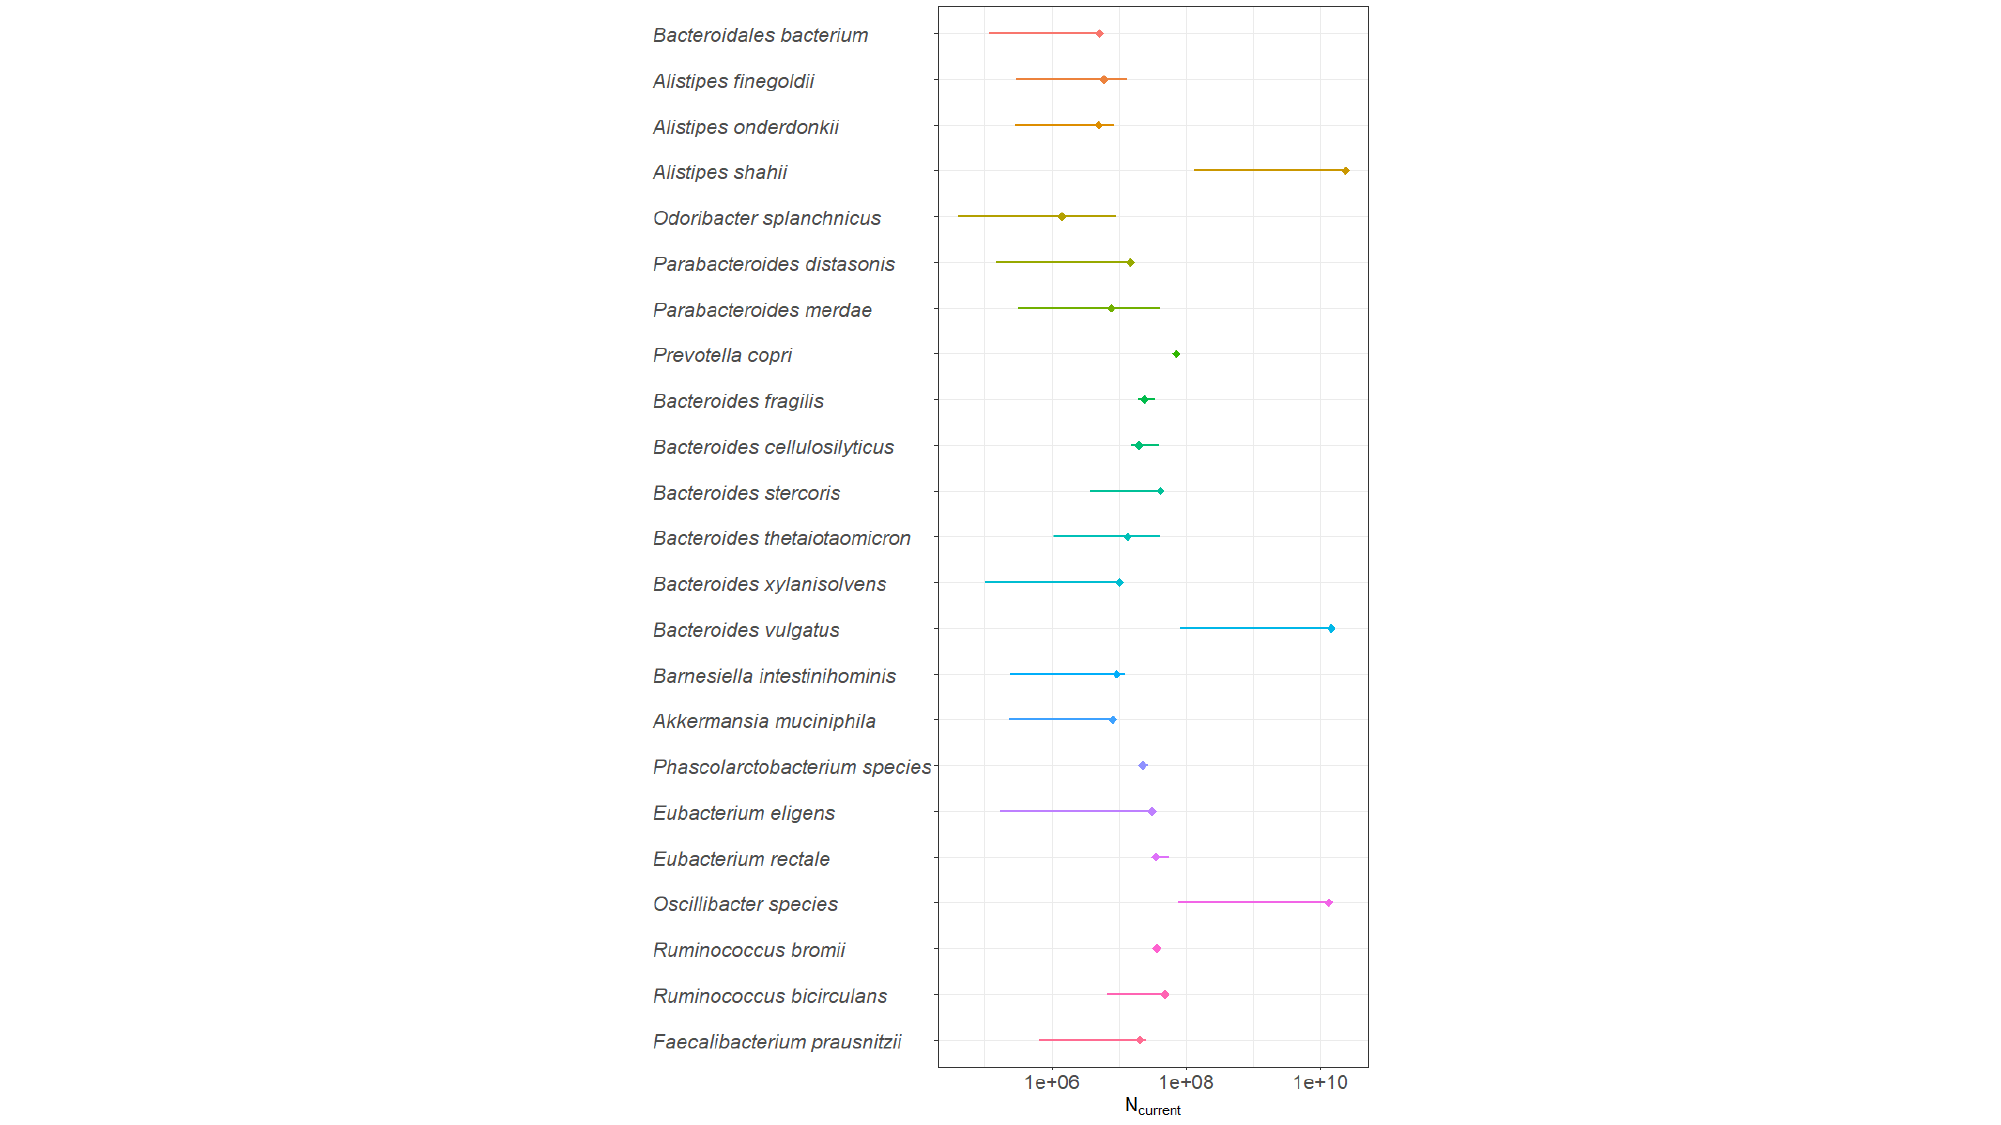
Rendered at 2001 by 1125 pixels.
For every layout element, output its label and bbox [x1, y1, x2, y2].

picture [624, 0, 1375, 1125]
